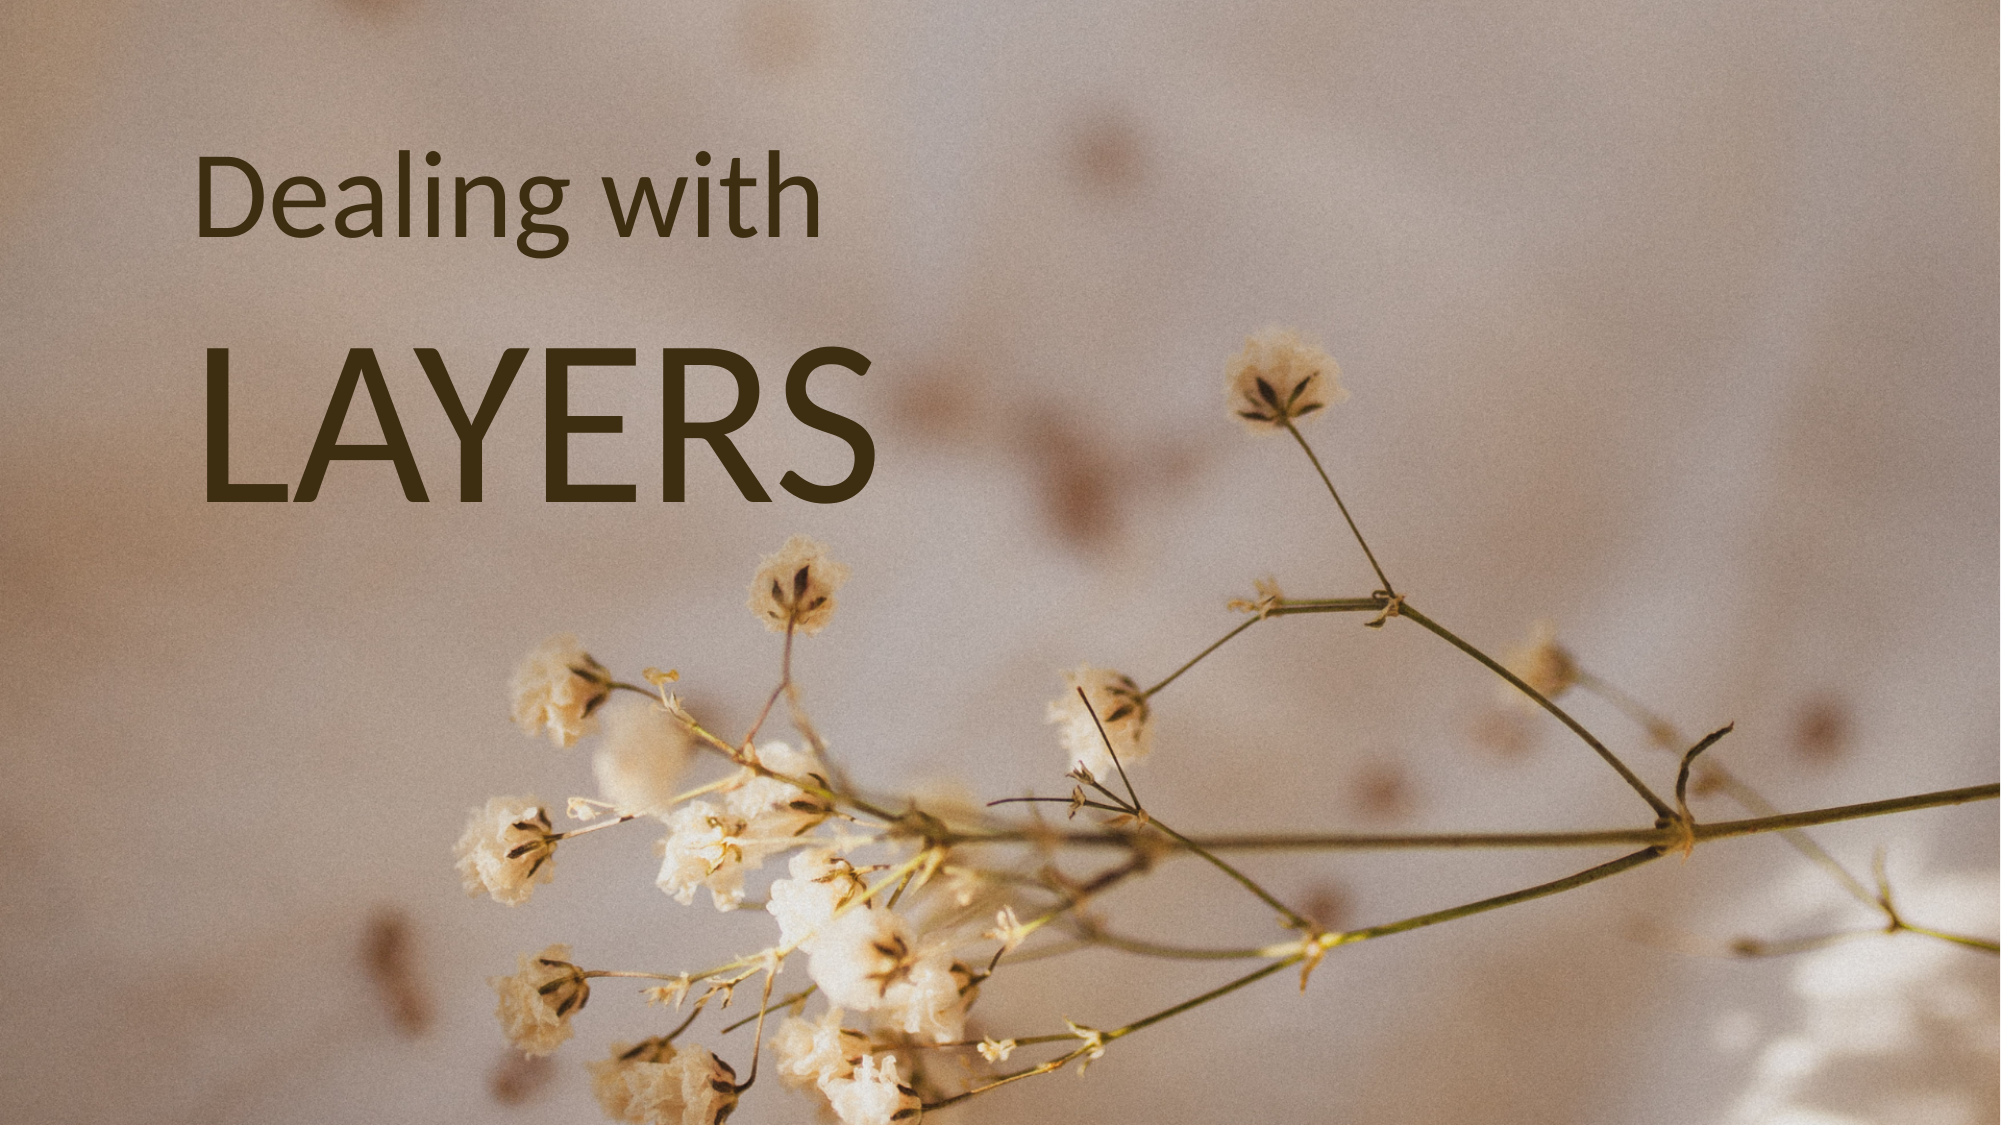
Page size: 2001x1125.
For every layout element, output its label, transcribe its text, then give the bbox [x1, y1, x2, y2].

picture [0, 0, 2001, 1125]
text_box Dealing with LAYERS [176, 105, 900, 558]
